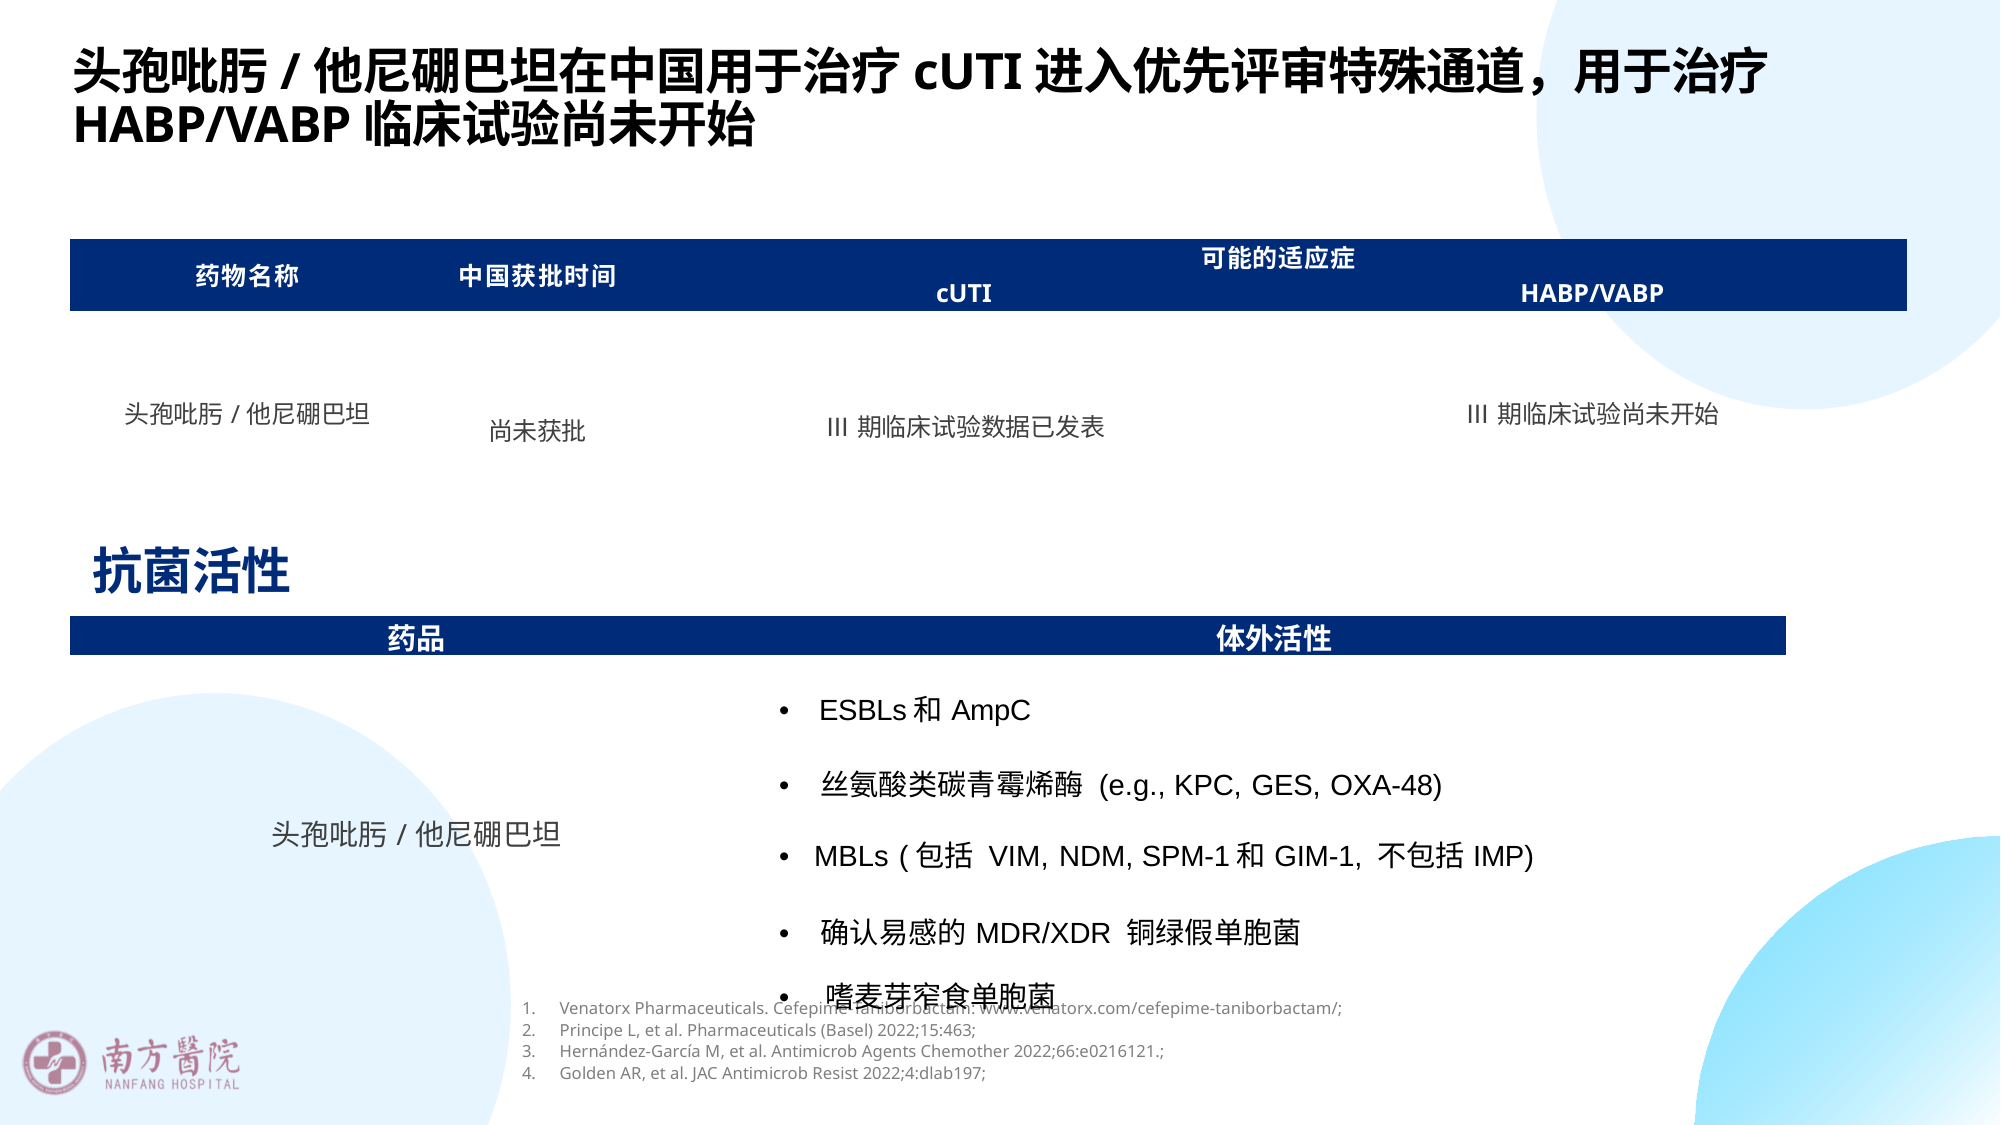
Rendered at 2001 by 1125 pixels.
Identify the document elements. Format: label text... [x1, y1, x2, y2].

table_cell 尚未获批 [425, 311, 650, 514]
table_cell cUTI [650, 275, 1278, 311]
text_box 抗菌活性 [75, 540, 1076, 608]
table_cell • ESBLs和AmpC • 丝氨酸类碳青霉烯酶 (e.g., KPC, GES, OXA-48) • MBLs (包括 VIM, NDM, SPM-1和GIM-1, 不包括IMP) • 确认易感的MDR/XDR 铜绿假单胞菌 • 嗜麦芽窄食单胞菌 [763, 655, 1786, 1002]
table_header 药品 [70, 616, 763, 655]
table_cell Ⅲ期临床试验尚未开始 [1278, 311, 1907, 514]
text_box Venatorx Pharmaceuticals. Cefepime-Taniborbactam: www.venatorx.com/cefepime-taniborbactam/; Principe L, et al. Pharmaceuticals (Basel) 2022;15:463; Hernández-García M, et al. Antimicrob Agents Chemother 2022;66:e0216121.; Golden AR, et al. JAC Antimicrob Resist 2022;4:dlab197; [505, 1002, 1506, 1112]
text_box [0, 1025, 257, 1106]
table_header 药物名称 [70, 239, 425, 311]
table_header 中国获批时间 [425, 239, 650, 311]
table_cell HABP/VABP [1278, 275, 1907, 311]
table_header 体外活性 [763, 616, 1786, 655]
table_header 可能的适应症 [650, 239, 1907, 275]
table_cell 头孢吡肟/他尼硼巴坦 [70, 311, 425, 514]
table_cell 头孢吡肟/他尼硼巴坦 [70, 655, 763, 1002]
table_cell Ⅲ期临床试验数据已发表 [650, 311, 1278, 514]
text_box 头孢吡肟/他尼硼巴坦在中国用于治疗cUTI进入优先评审特殊通道，用于治疗HABP/VABP临床试验尚未开始 [69, 44, 1836, 102]
